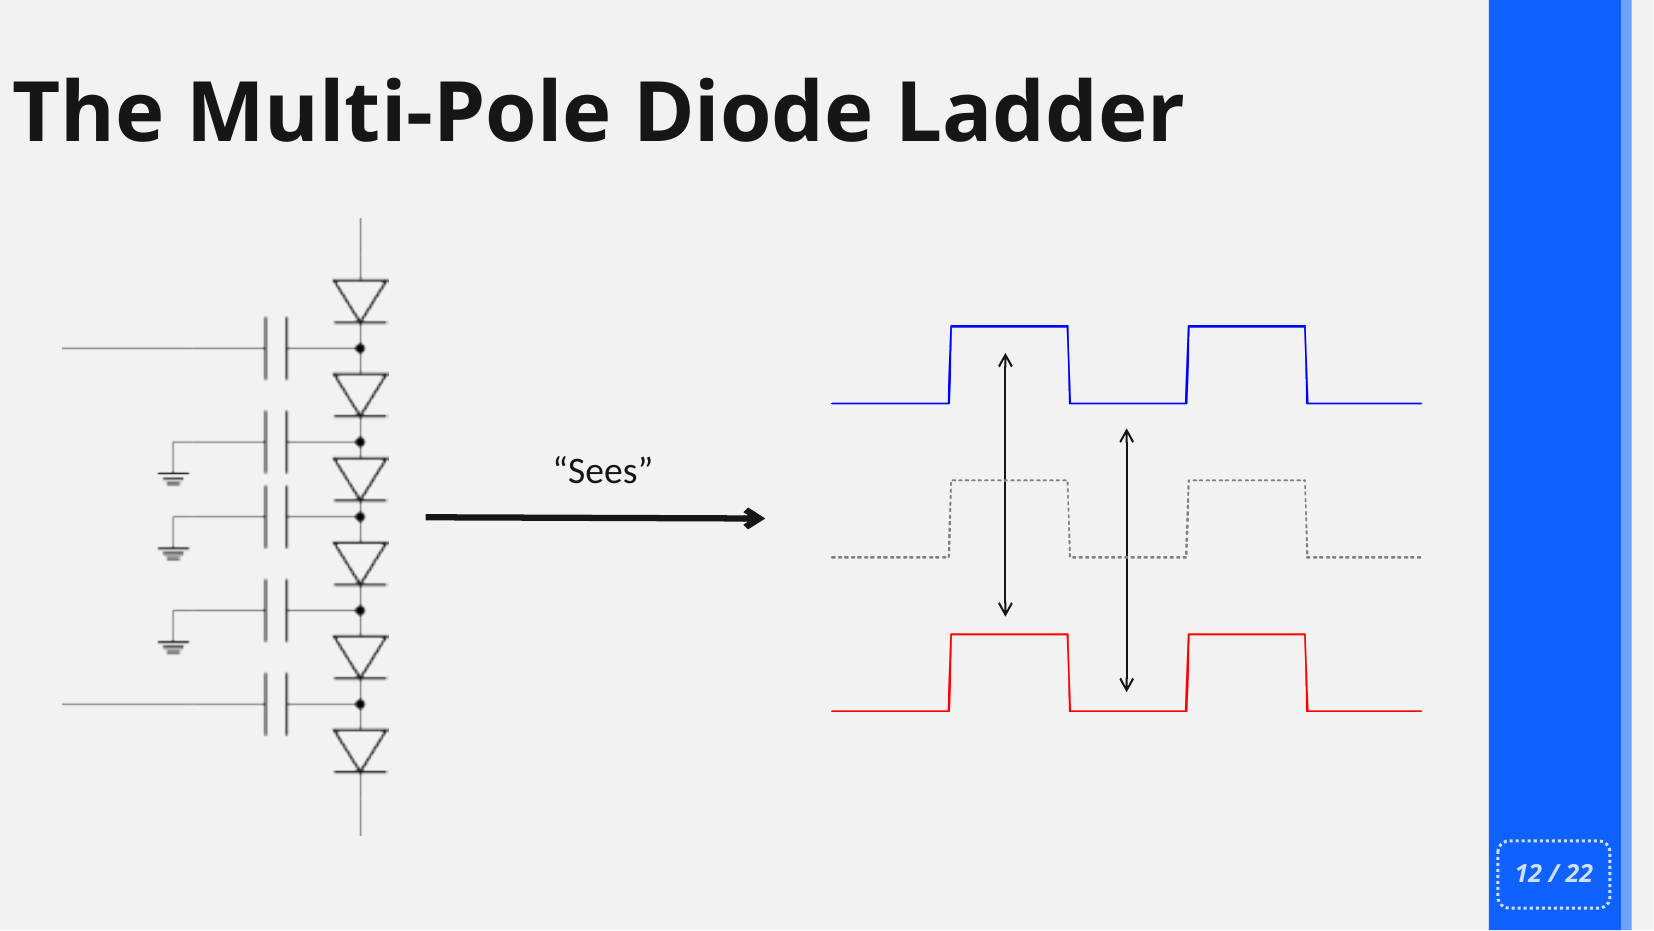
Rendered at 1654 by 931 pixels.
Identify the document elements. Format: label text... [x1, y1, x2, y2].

picture [831, 325, 1422, 712]
picture [62, 218, 389, 836]
title The Multi-Pole Diode Ladder [12, 37, 1479, 193]
text_box “Sees” [516, 438, 689, 499]
